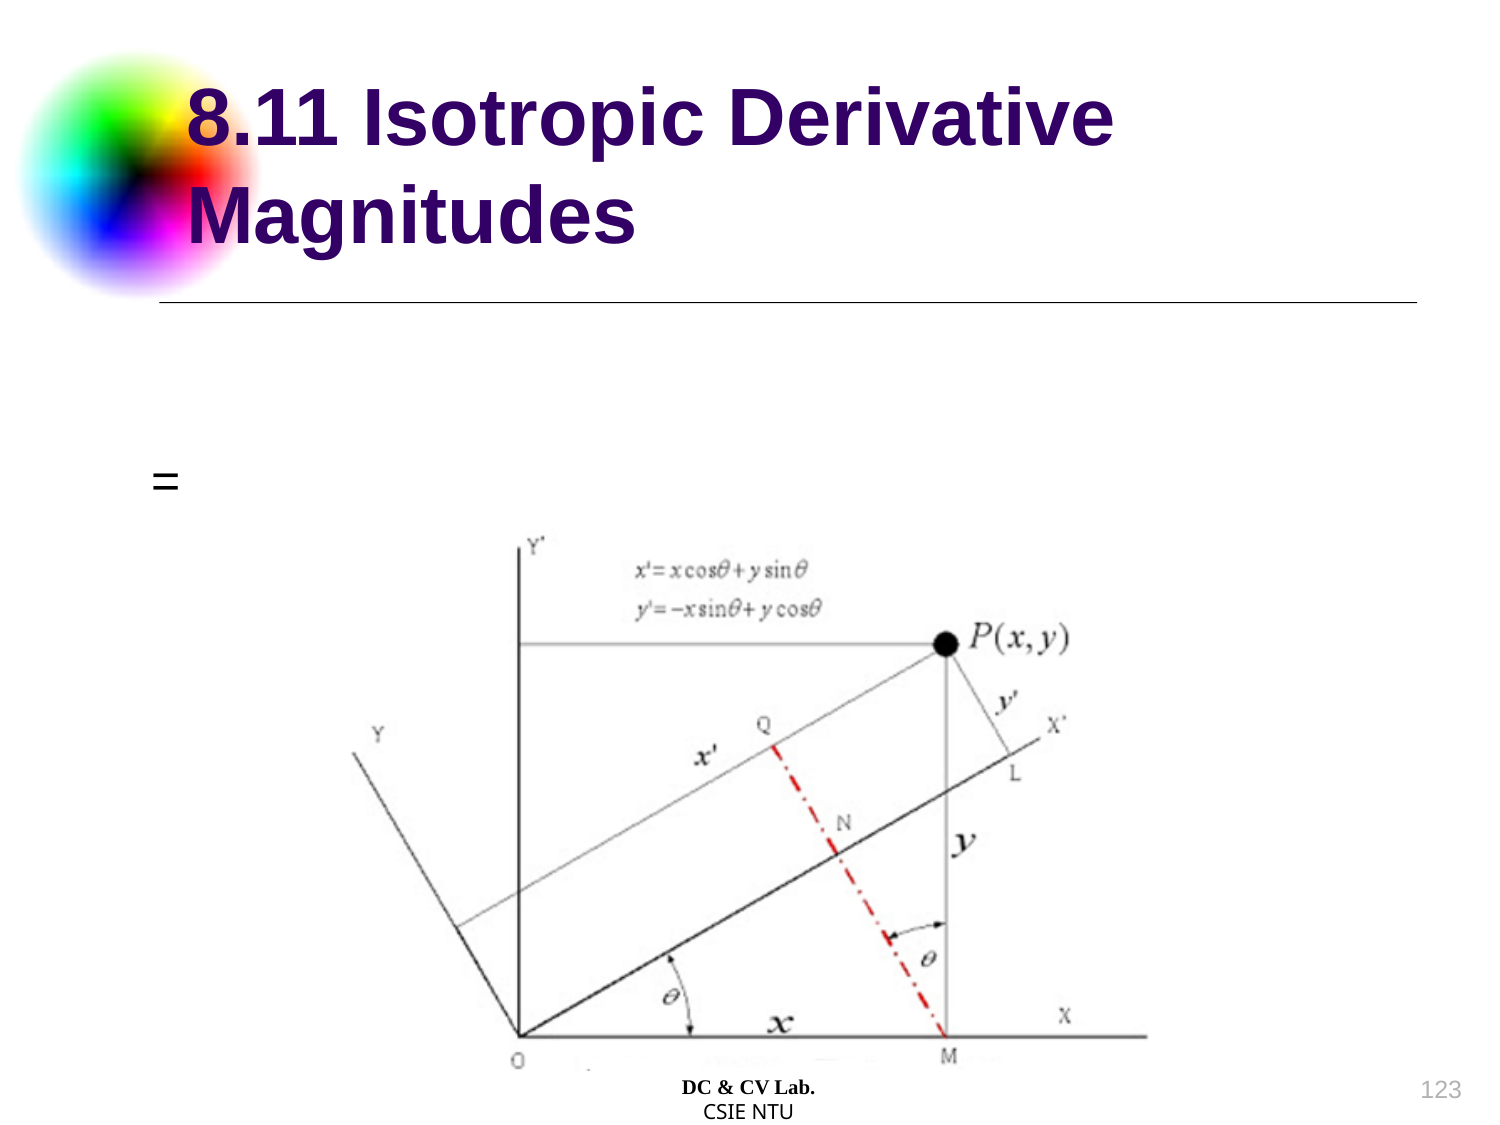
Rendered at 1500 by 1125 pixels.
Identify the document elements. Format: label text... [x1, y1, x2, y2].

footer DC & CV Lab. CSIE NTU [511, 1079, 987, 1125]
title 8.11 Isotropic Derivative Magnitudes [171, 54, 1500, 268]
slide_number 122 [1139, 1058, 1478, 1119]
picture [350, 528, 1150, 1071]
picture [0, 42, 272, 318]
